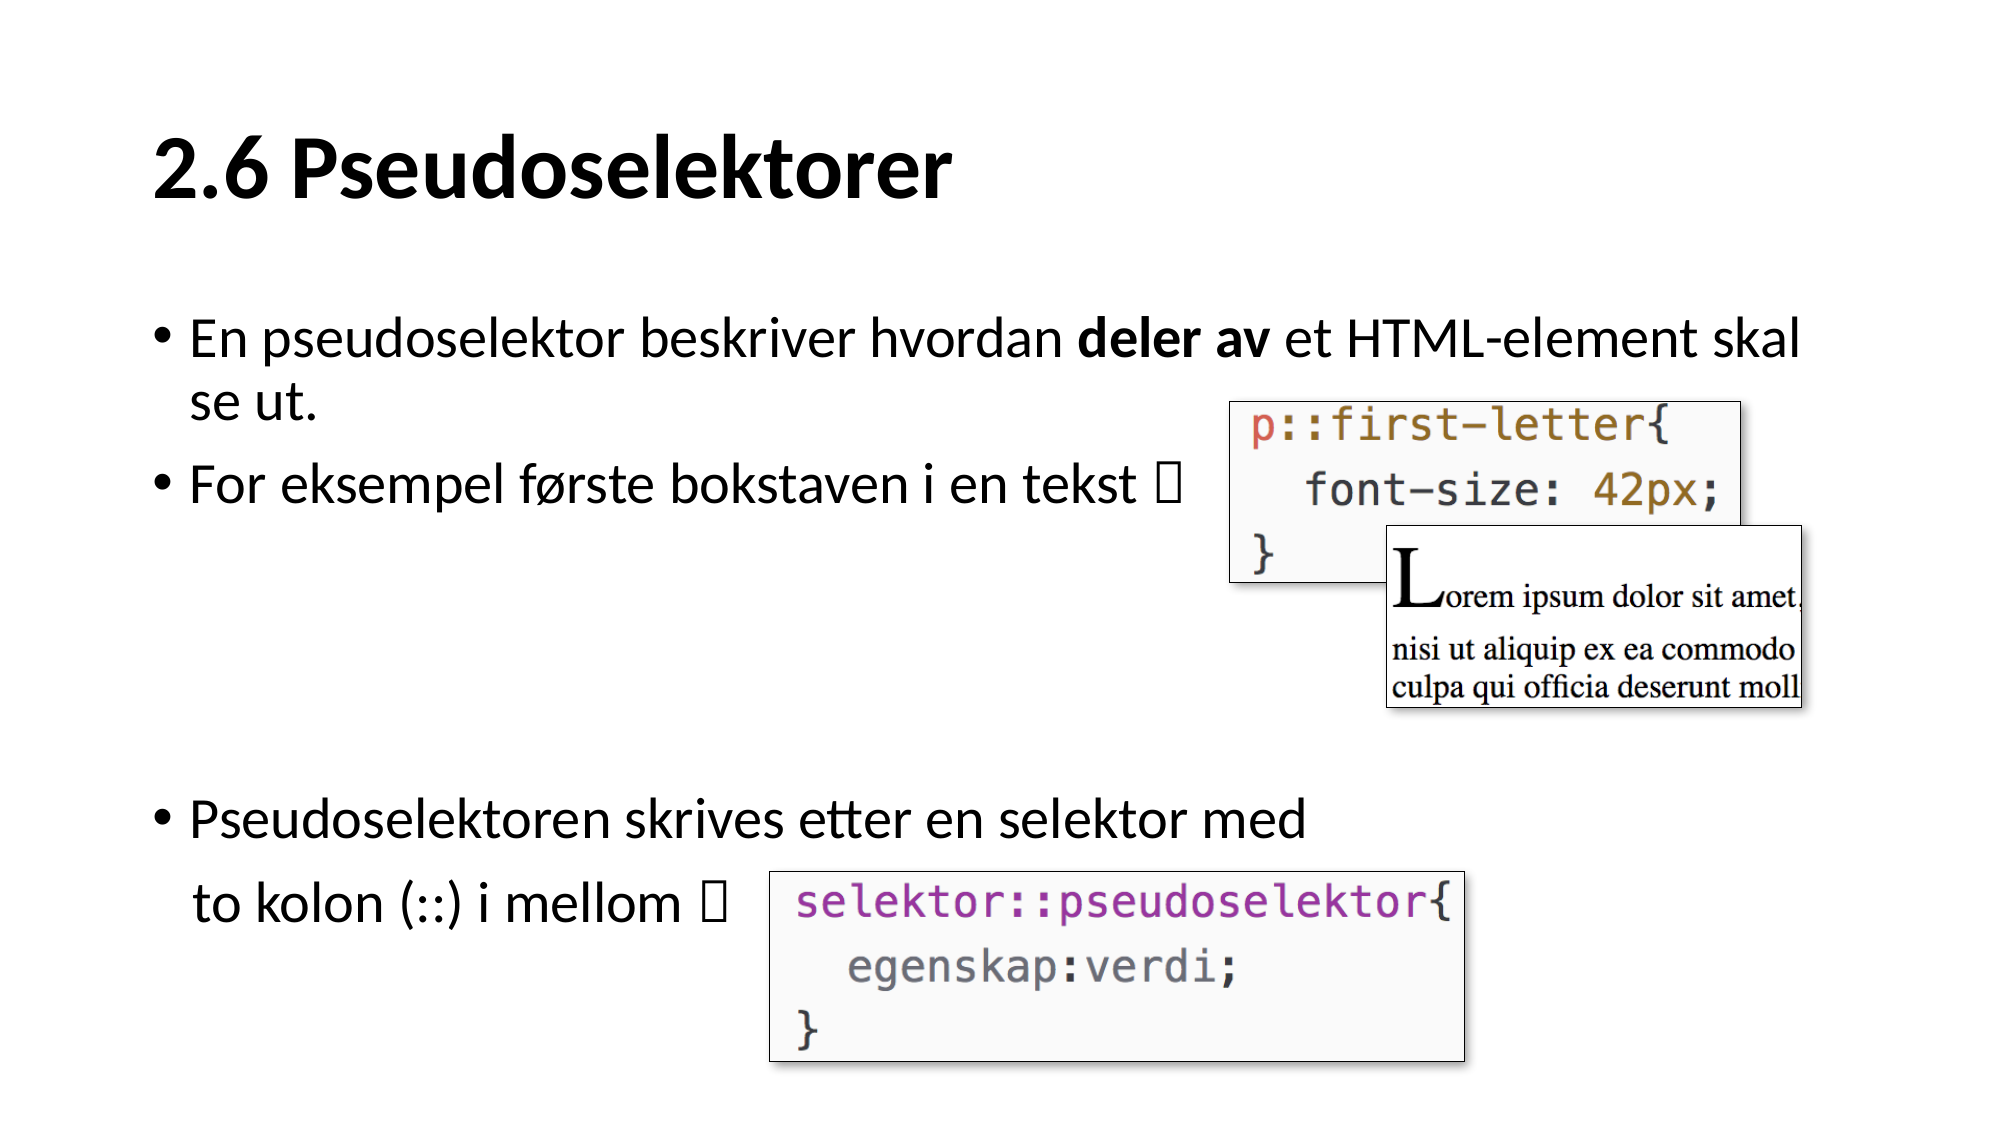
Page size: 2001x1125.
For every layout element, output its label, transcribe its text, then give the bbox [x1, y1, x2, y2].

picture [769, 871, 1464, 1061]
title 2.6 Pseudoselektorer [137, 59, 1863, 278]
picture [1229, 400, 1801, 708]
list En pseudoselektor beskriver hvordan deler av et HTML-element skal se ut. For eksempel første bokstaven i en tekst  Pseudoselektoren skrives etter en selektor med to kolon (::) i mellom  [137, 299, 1863, 1014]
